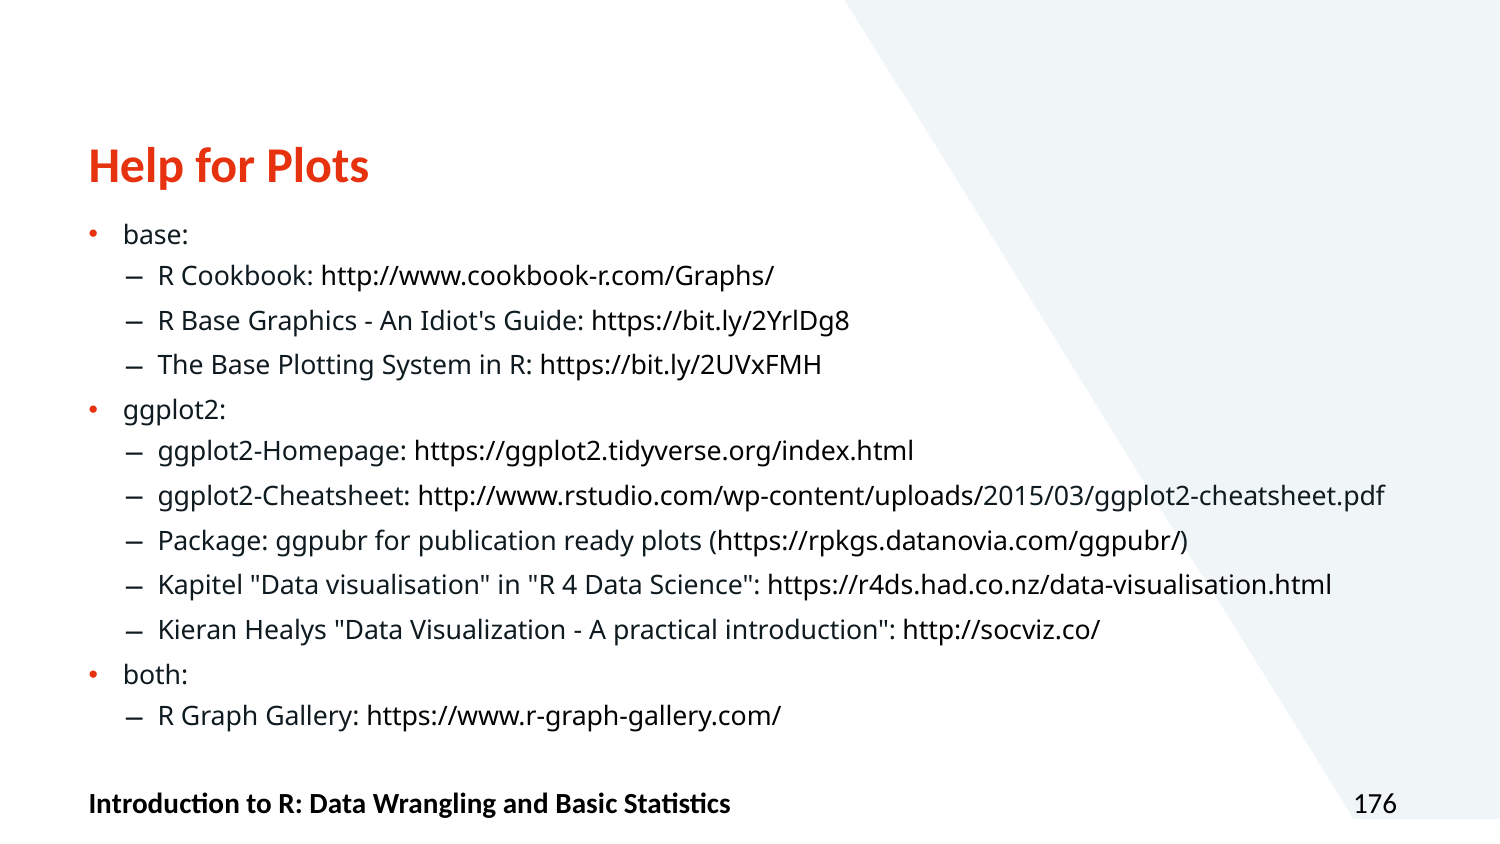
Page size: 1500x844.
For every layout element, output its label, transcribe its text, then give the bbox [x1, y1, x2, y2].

footer Introduction to R: Data Wrangling and Basic Statistics [88, 785, 1217, 819]
slide_number 176 [1239, 785, 1398, 819]
list base: R Cookbook: http://www.cookbook-r.com/Graphs/ R Base Graphics - An Idiot's Guide: https://bit.ly/2YrlDg8 The Base Plotting System in R: https://bit.ly/2UVxFMH ggplot2: ggplot2-Homepage: https://ggplot2.tidyverse.org/index.html ggplot2-Cheatsheet: http://www.rstudio.com/wp-content/uploads/2015/03/ggplot2-cheatsheet.pdf Package: ggpubr for publication ready plots (https://rpkgs.datanovia.com/ggpubr/) Kapitel "Data visualisation" in "R 4 Data Science": https://r4ds.had.co.nz/data-visualisation.html Kieran Healys "Data Visualization - A practical introduction": http://socviz.co/ both: R Graph Gallery: https://www.r-graph-gallery.com/ [88, 217, 1398, 756]
title Help for Plots [88, 129, 1398, 217]
picture [0, 0, 1500, 819]
